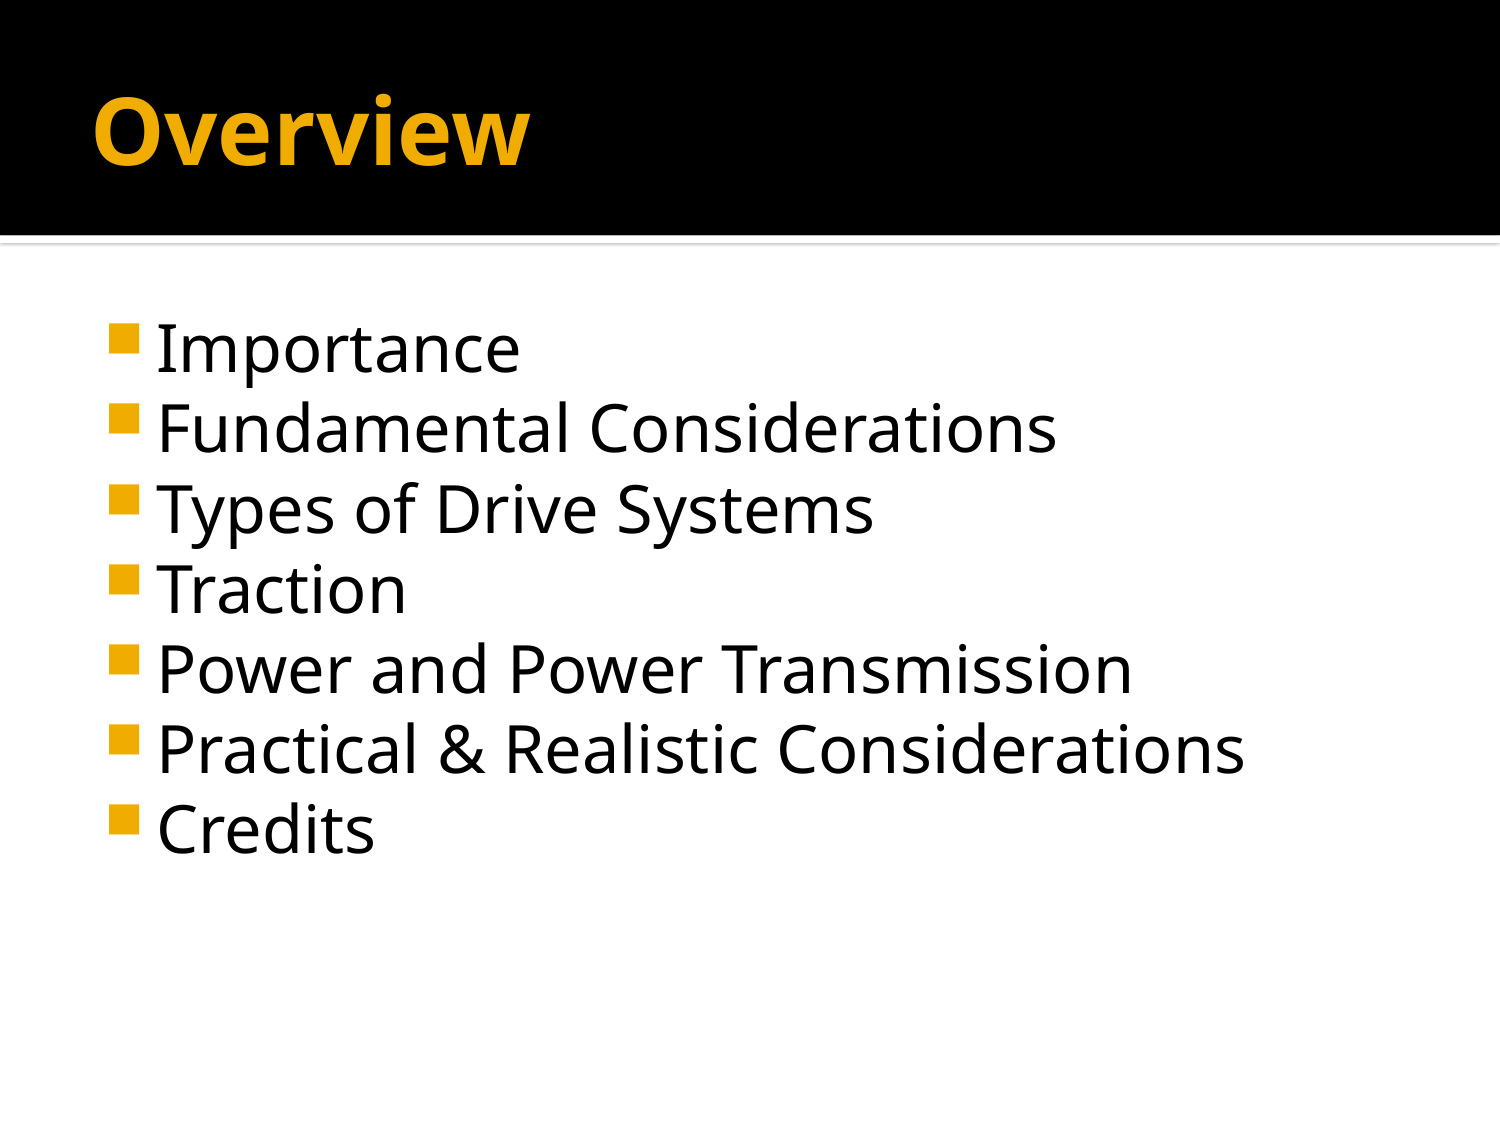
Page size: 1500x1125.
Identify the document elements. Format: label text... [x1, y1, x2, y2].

list Importance Fundamental Considerations Types of Drive Systems Traction Power and Power Transmission Practical & Realistic Considerations Credits [75, 291, 1425, 1050]
title Overview [75, 25, 1425, 231]
